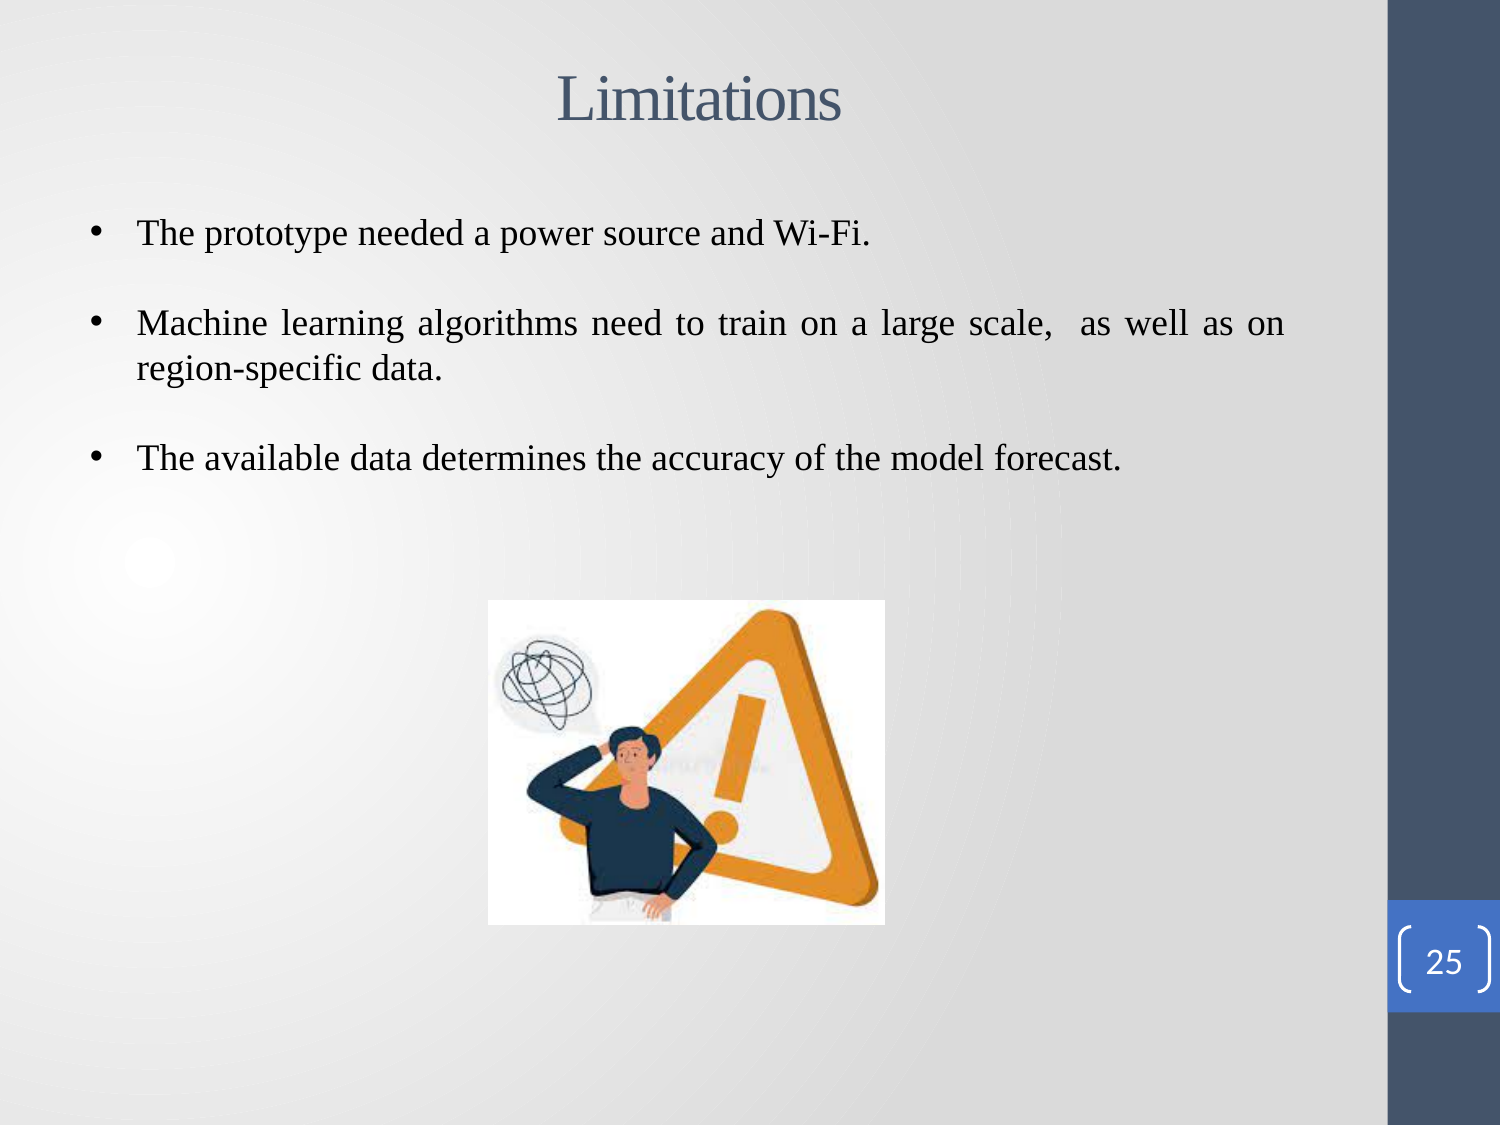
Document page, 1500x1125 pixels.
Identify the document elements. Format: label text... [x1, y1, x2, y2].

slide_number 25 [1397, 925, 1492, 994]
text_box The prototype needed a power source and Wi-Fi. Machine learning algorithms need to train on a large scale, as well as on region-specific data. The available data determines the accuracy of the model forecast. [74, 200, 1301, 531]
picture [488, 600, 885, 925]
title Limitations [75, 0, 1325, 188]
